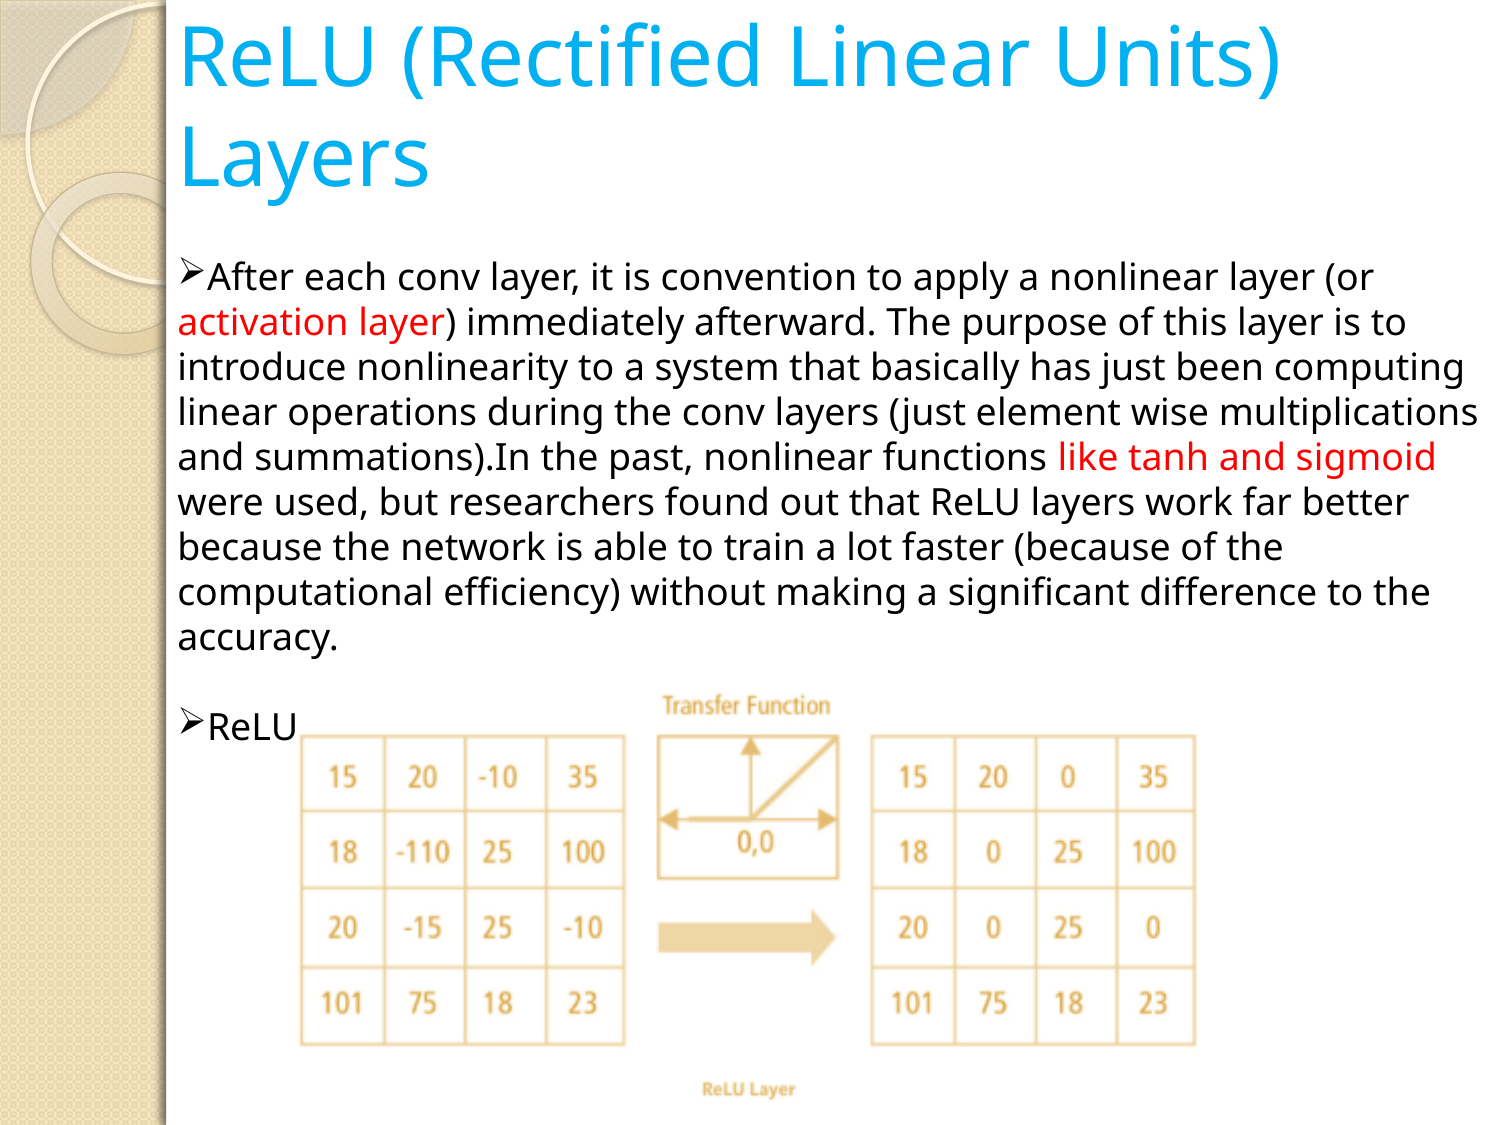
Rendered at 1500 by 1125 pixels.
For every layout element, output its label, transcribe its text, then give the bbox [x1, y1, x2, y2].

text_box ReLU (Rectified Linear Units) Layers After each conv layer, it is convention to apply a nonlinear layer (or activation layer) immediately afterward. The purpose of this layer is to introduce nonlinearity to a system that basically has just been computing linear operations during the conv layers (just element wise multiplications and summations).In the past, nonlinear functions like tanh and sigmoid were used, but researchers found out that ReLU layers work far better because the network is able to train a lot faster (because of the computational efficiency) without making a significant difference to the accuracy. ReLU (Rectified Linear Units) activation function is ƒ(x) = max(0,x) [162, 0, 1500, 881]
picture [295, 675, 1209, 1108]
